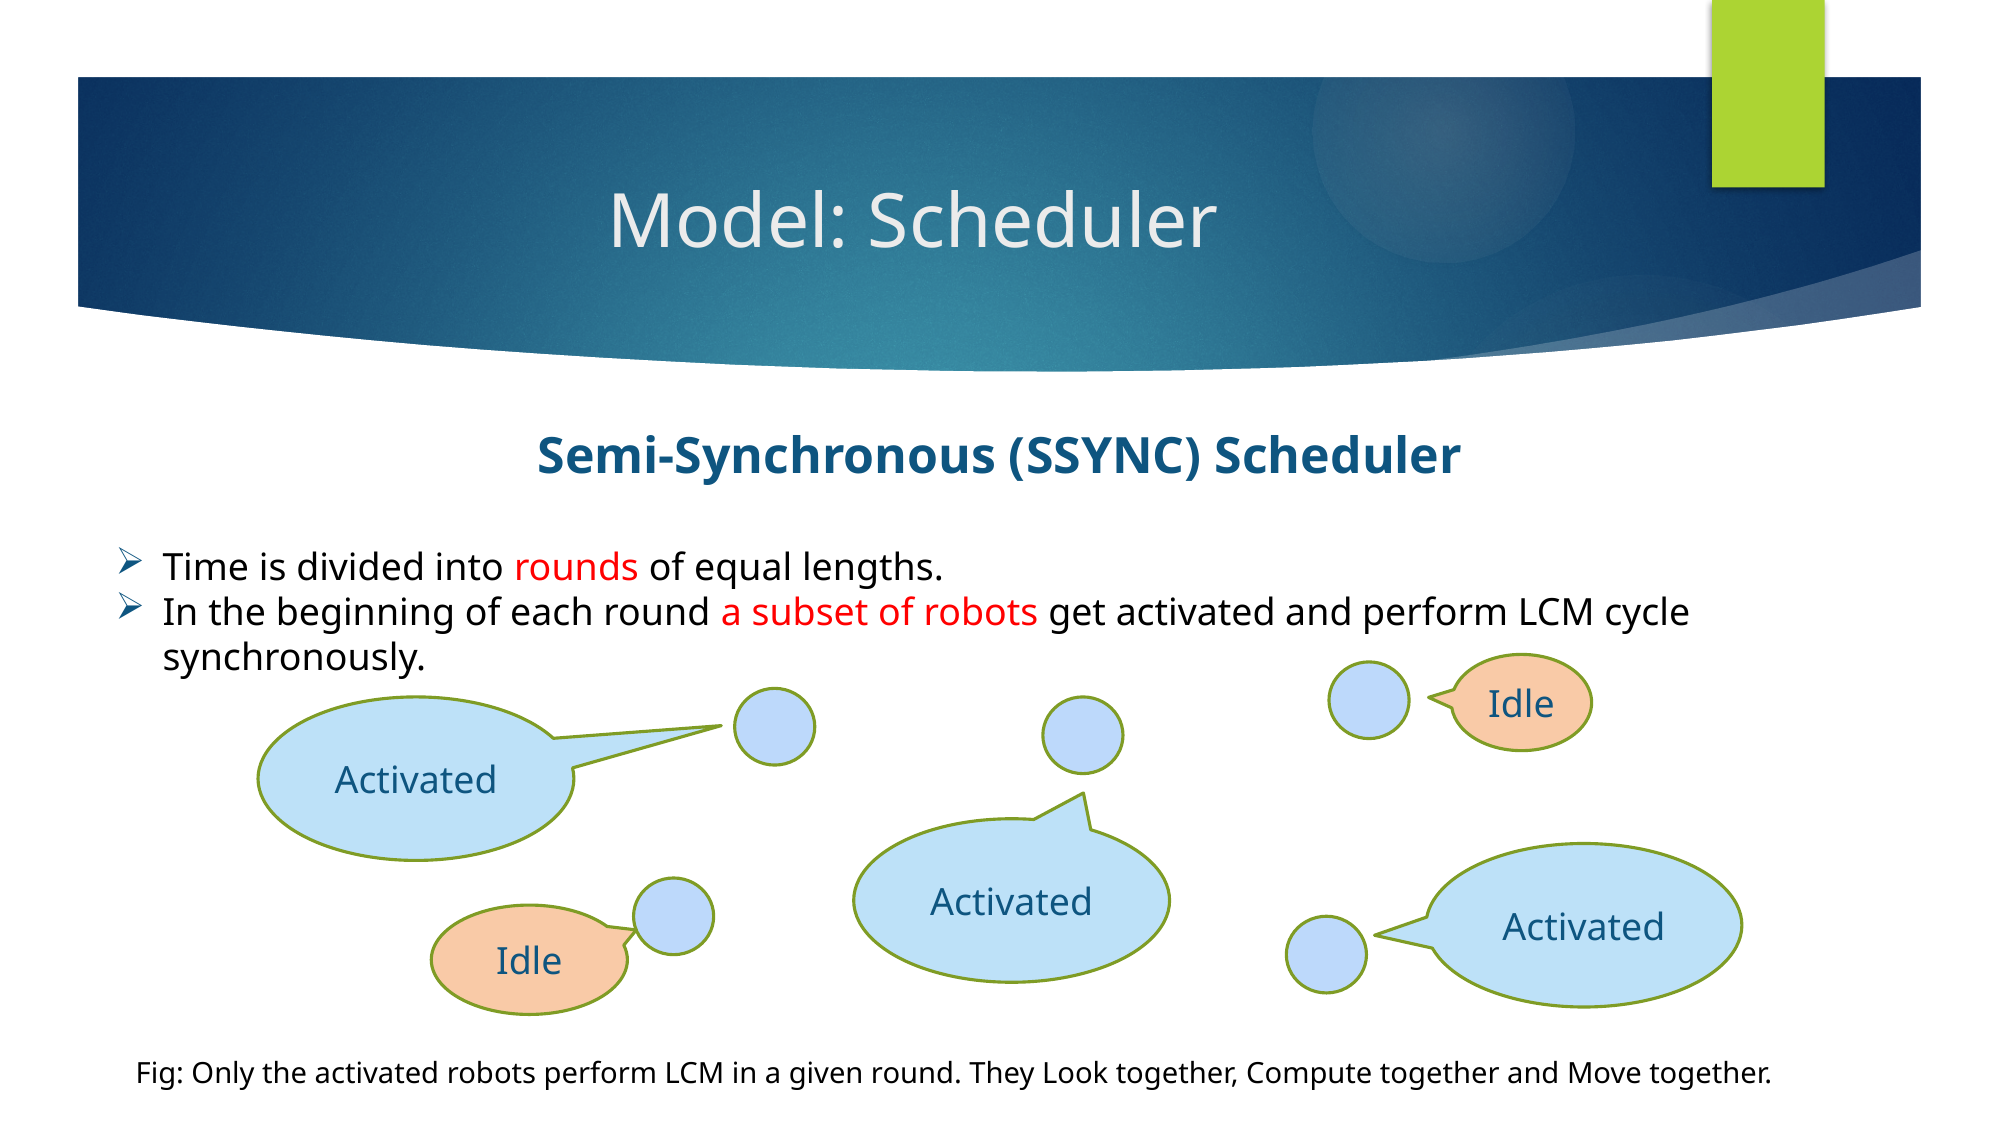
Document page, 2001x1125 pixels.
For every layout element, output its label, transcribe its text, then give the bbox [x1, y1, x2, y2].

text_box [1041, 695, 1125, 776]
text_box [1327, 660, 1411, 741]
text_box Idle [429, 903, 638, 1017]
title Model: Scheduler [189, 159, 1638, 276]
text_box [631, 876, 716, 957]
text_box [733, 686, 817, 767]
text_box Idle [1426, 652, 1594, 753]
text_box Fig: Only the activated robots perform LCM in a given round. They Look together, Compute together and Move together. [120, 1046, 1900, 1097]
text_box Activated [852, 791, 1172, 984]
text_box Activated [256, 695, 723, 862]
text_box [1284, 914, 1369, 995]
text_box Activated [1373, 841, 1744, 1009]
text_box Semi-Synchronous (SSYNC) Scheduler Time is divided into rounds of equal lengths. In the beginning of each round a subset of robots get activated and perform LCM cycle synchronously. [100, 415, 1900, 686]
